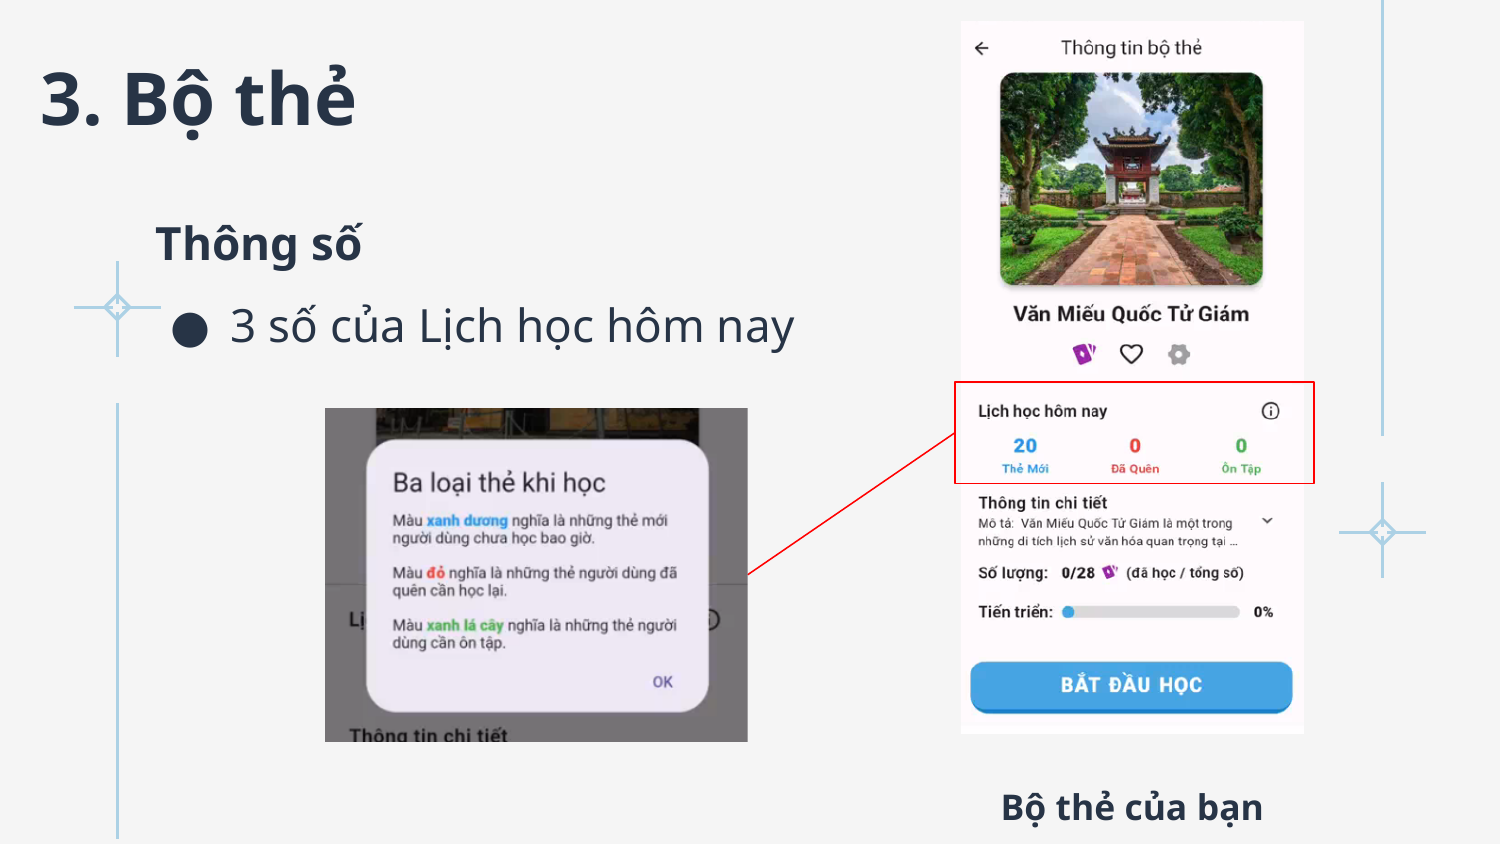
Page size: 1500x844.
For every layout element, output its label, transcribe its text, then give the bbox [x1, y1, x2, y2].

picture [960, 21, 1305, 734]
picture [324, 408, 748, 742]
text_box Thông số 3 số của Lịch học hôm nay [140, 171, 891, 367]
text_box 3. Bộ thẻ [25, 37, 404, 155]
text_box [753, 432, 956, 575]
text_box [1309, 381, 1315, 484]
text_box Bộ thẻ của bạn [882, 748, 1382, 843]
